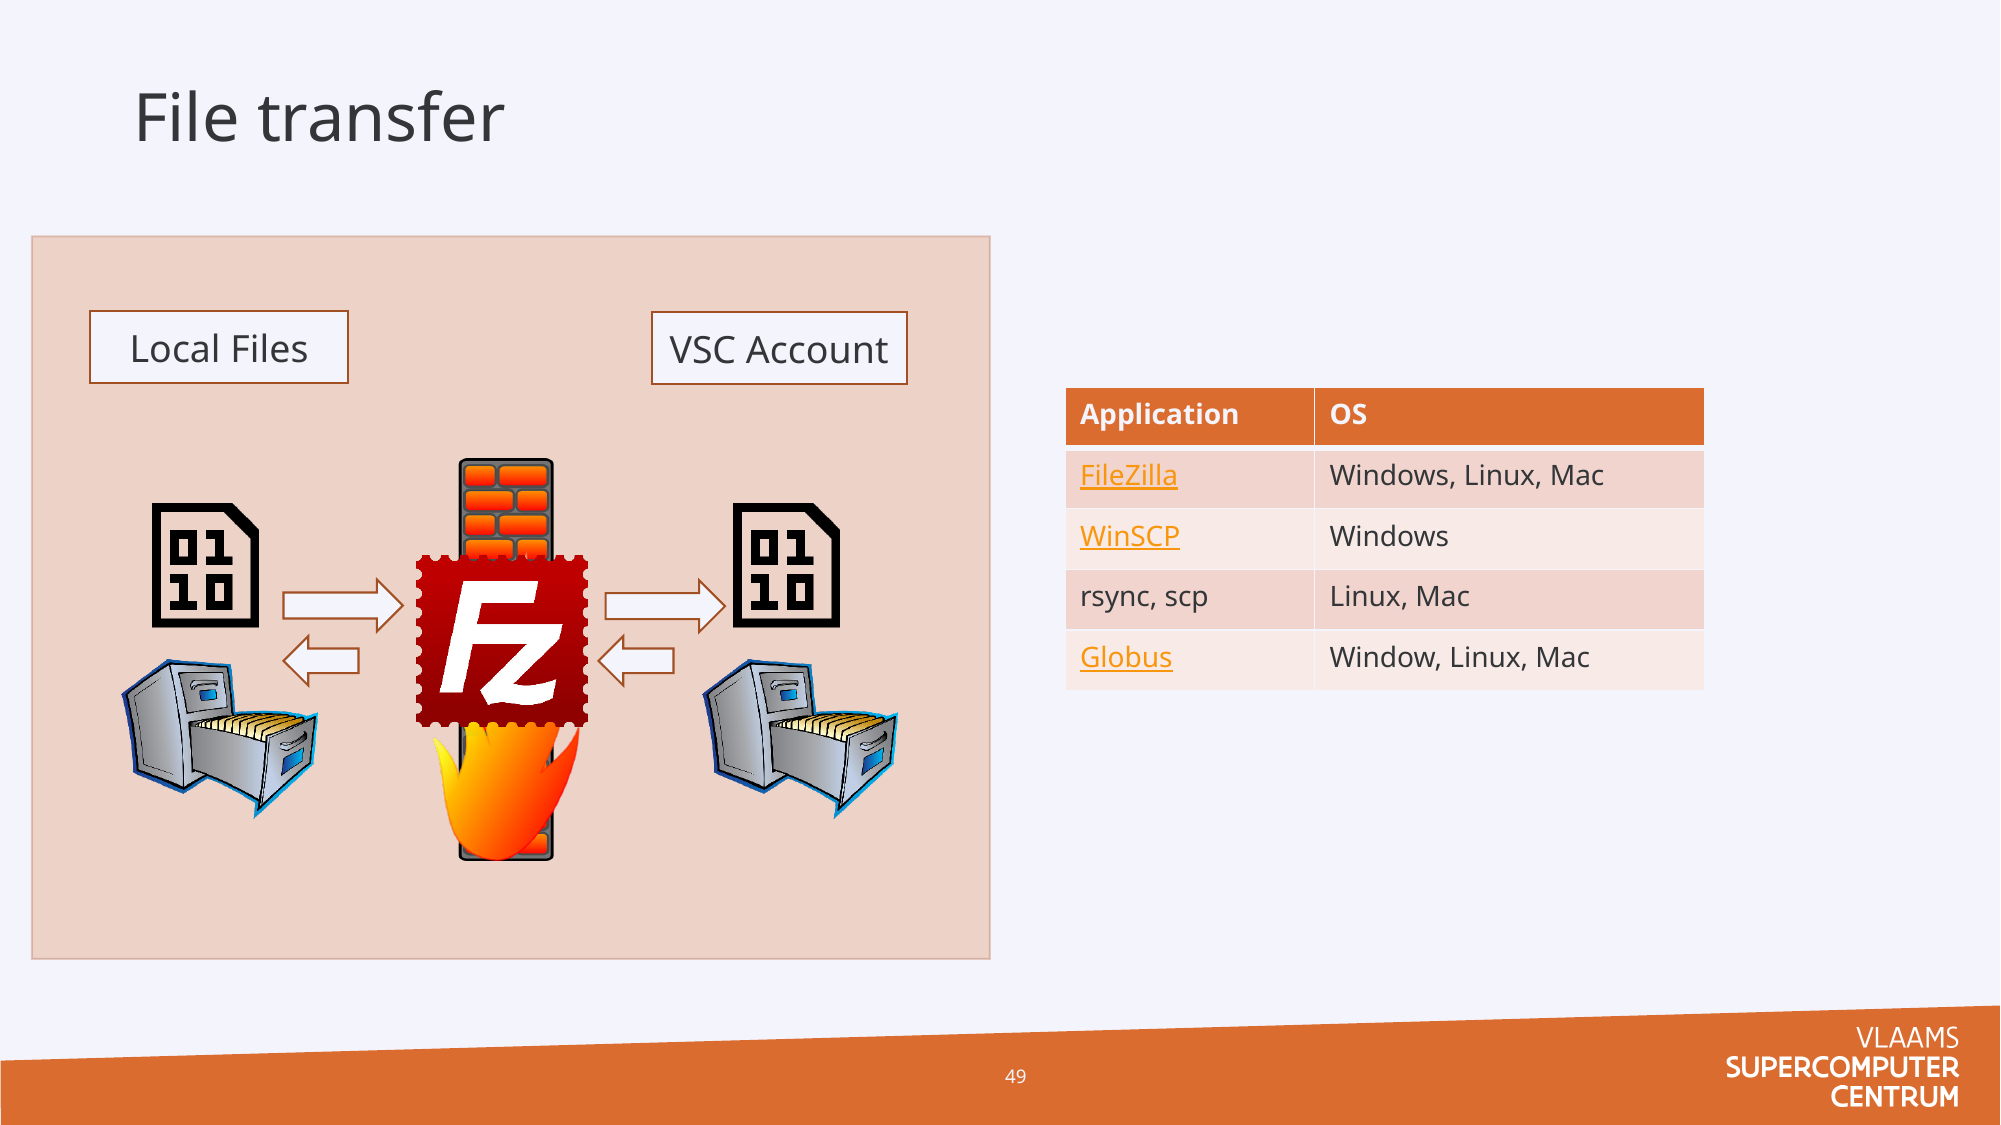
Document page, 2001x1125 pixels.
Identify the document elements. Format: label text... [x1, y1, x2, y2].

table_cell WinSCP [1066, 509, 1314, 569]
picture [1725, 1021, 1960, 1117]
table_cell rsync, scp [1066, 570, 1314, 629]
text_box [90, 311, 349, 819]
table_cell Window, Linux, Mac [1315, 631, 1704, 690]
text_box VSC Account [651, 311, 908, 385]
table_header OS [1315, 388, 1704, 445]
text_box [349, 577, 405, 634]
text_box [607, 577, 702, 635]
text_box [31, 235, 991, 960]
table_header Application [1066, 388, 1314, 445]
picture [405, 458, 607, 636]
table_cell Linux, Mac [1315, 570, 1704, 629]
table_cell FileZilla [1066, 451, 1314, 508]
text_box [702, 494, 898, 819]
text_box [283, 636, 674, 686]
text_box 49 [958, 1047, 1042, 1108]
text_box File transfer [118, 54, 1941, 185]
table_cell Globus [1066, 631, 1314, 690]
table_cell Windows [1315, 509, 1704, 569]
picture [405, 686, 607, 861]
table_cell Windows, Linux, Mac [1315, 451, 1704, 508]
